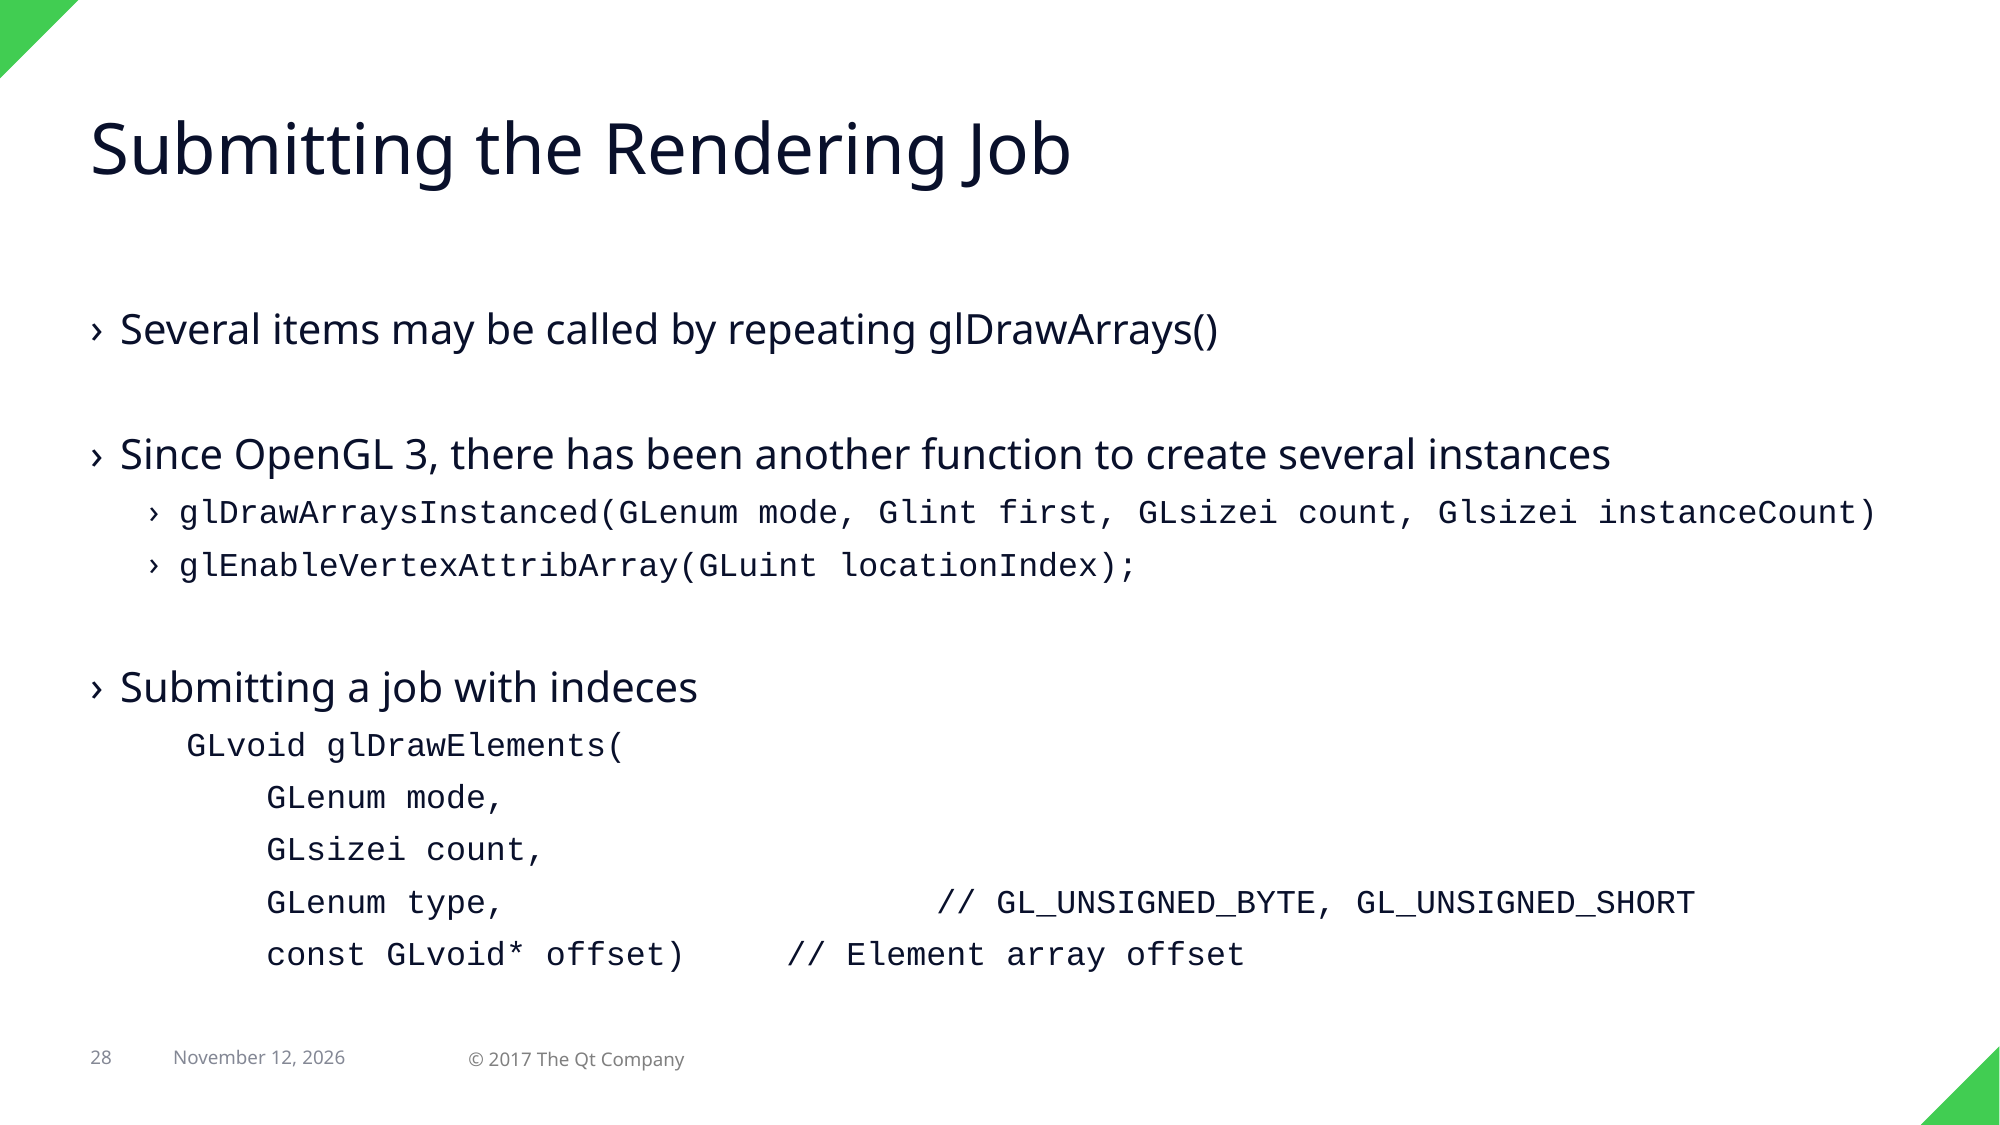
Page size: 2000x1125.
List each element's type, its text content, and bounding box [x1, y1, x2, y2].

title Submitting the Rendering Job [90, 113, 1910, 268]
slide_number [173, 1046, 468, 1071]
footer © 2017 The Qt Company [468, 1046, 1910, 1071]
slide_number 28 [90, 1046, 173, 1071]
list Several items may be called by repeating glDrawArrays() Since OpenGL 3, there has been another function to create several instances glDrawArraysInstanced(GLenum mode, Glint first, GLsizei count, Glsizei instanceCount) glEnableVertexAttribArray(GLuint locationIndex); Submitting a job with indeces GLvoid glDrawElements( GLenum mode, GLsizei count, GLenum type, // GL_UNSIGNED_BYTE, GL_UNSIGNED_SHORT const GLvoid* offset) // Element array offset [90, 302, 1910, 1012]
